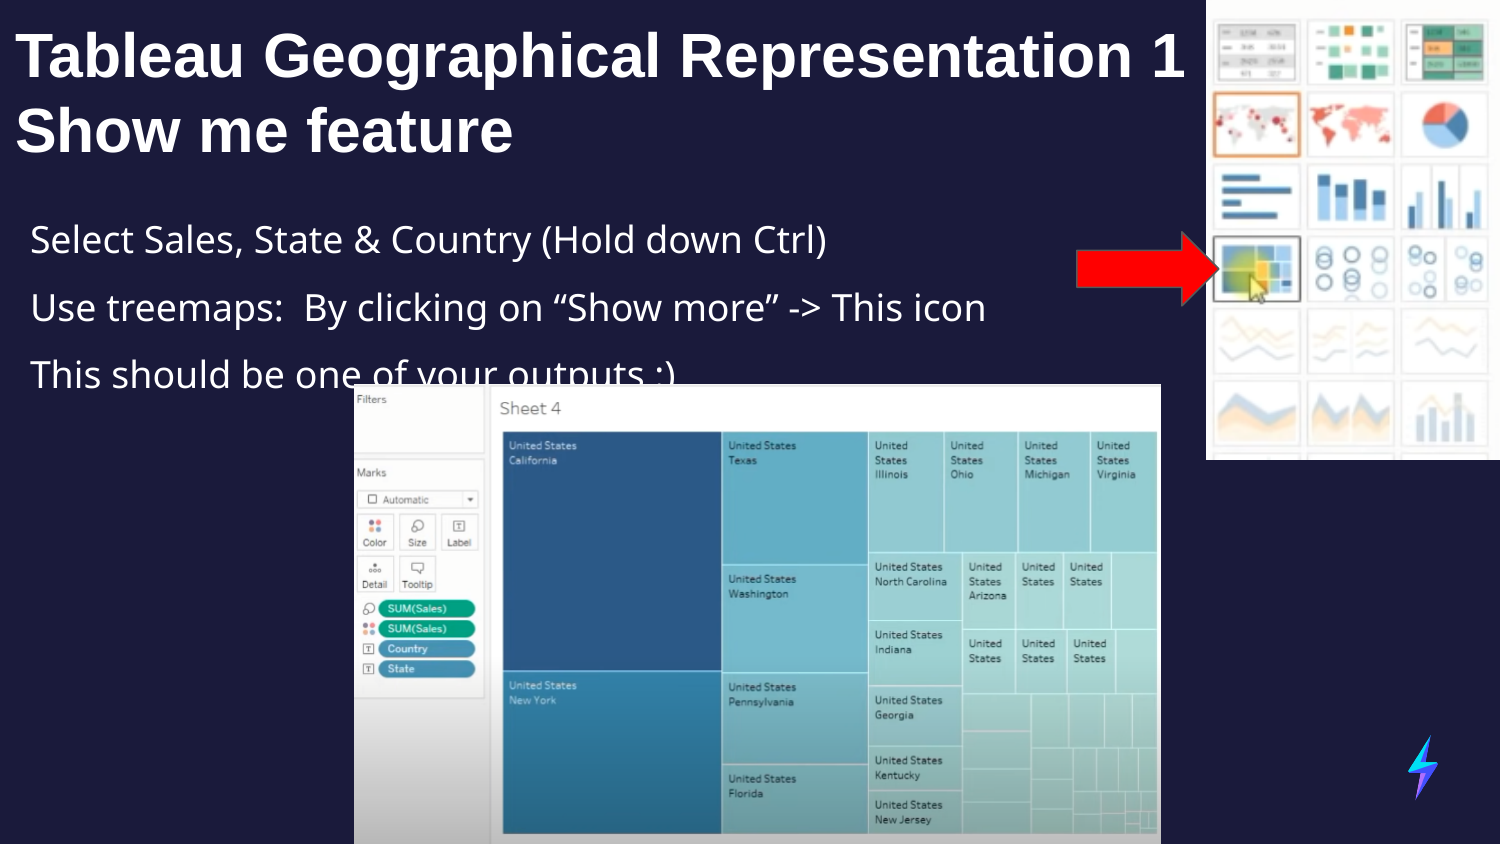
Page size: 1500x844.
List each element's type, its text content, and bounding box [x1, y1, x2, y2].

text_box [1076, 231, 1201, 306]
picture [1206, 0, 1500, 460]
text_box Tableau Geographical Representation 1 Show me feature [0, 0, 1204, 340]
picture [1408, 734, 1439, 801]
text_box Select Sales, State & Country (Hold down Ctrl) Use treemaps: By clicking on “Show more” -> This icon This should be one of your outputs :) [14, 178, 1201, 412]
picture [354, 384, 1161, 844]
